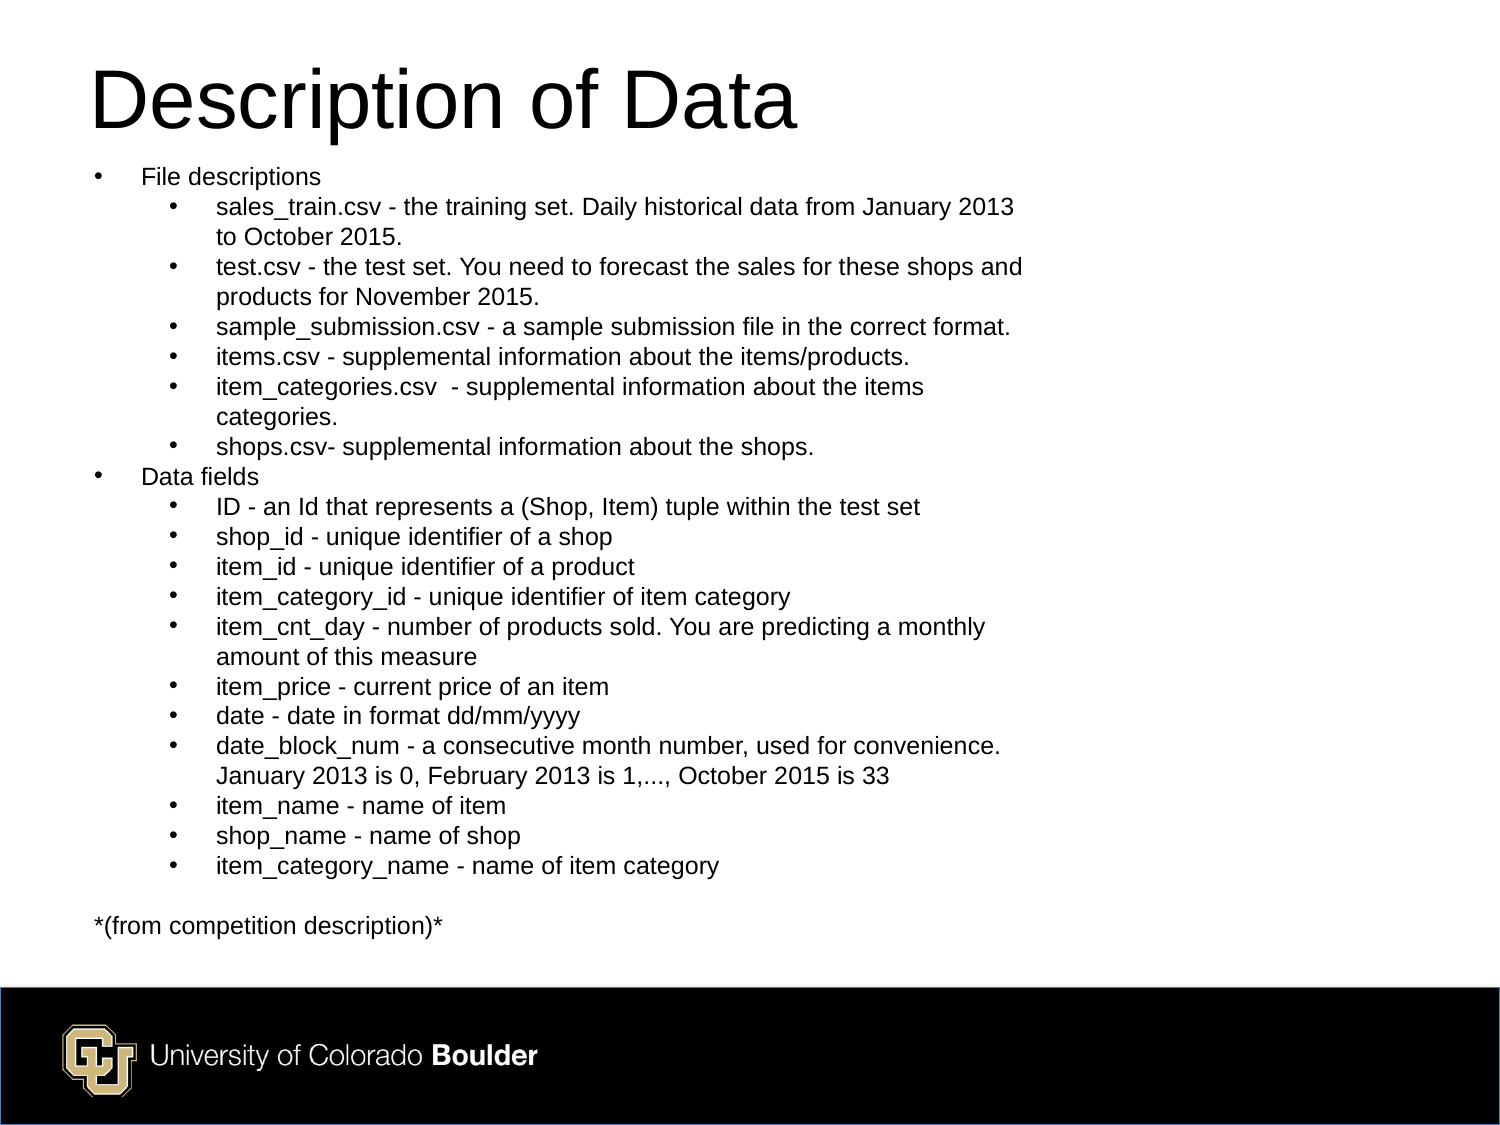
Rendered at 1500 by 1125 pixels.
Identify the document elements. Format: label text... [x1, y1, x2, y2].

text_box File descriptions sales_train.csv - the training set. Daily historical data from January 2013 to October 2015. test.csv - the test set. You need to forecast the sales for these shops and products for November 2015. sample_submission.csv - a sample submission file in the correct format. items.csv - supplemental information about the items/products. item_categories.csv - supplemental information about the items categories. shops.csv- supplemental information about the shops. Data fields ID - an Id that represents a (Shop, Item) tuple within the test set shop_id - unique identifier of a shop item_id - unique identifier of a product item_category_id - unique identifier of item category item_cnt_day - number of products sold. You are predicting a monthly amount of this measure item_price - current price of an item date - date in format dd/mm/yyyy date_block_num - a consecutive month number, used for convenience. January 2013 is 0, February 2013 is 1,..., October 2015 is 33 item_name - name of item shop_name - name of shop item_category_name - name of item category *(from competition description)* [79, 153, 1058, 947]
text_box Description of Data [74, 37, 1500, 153]
